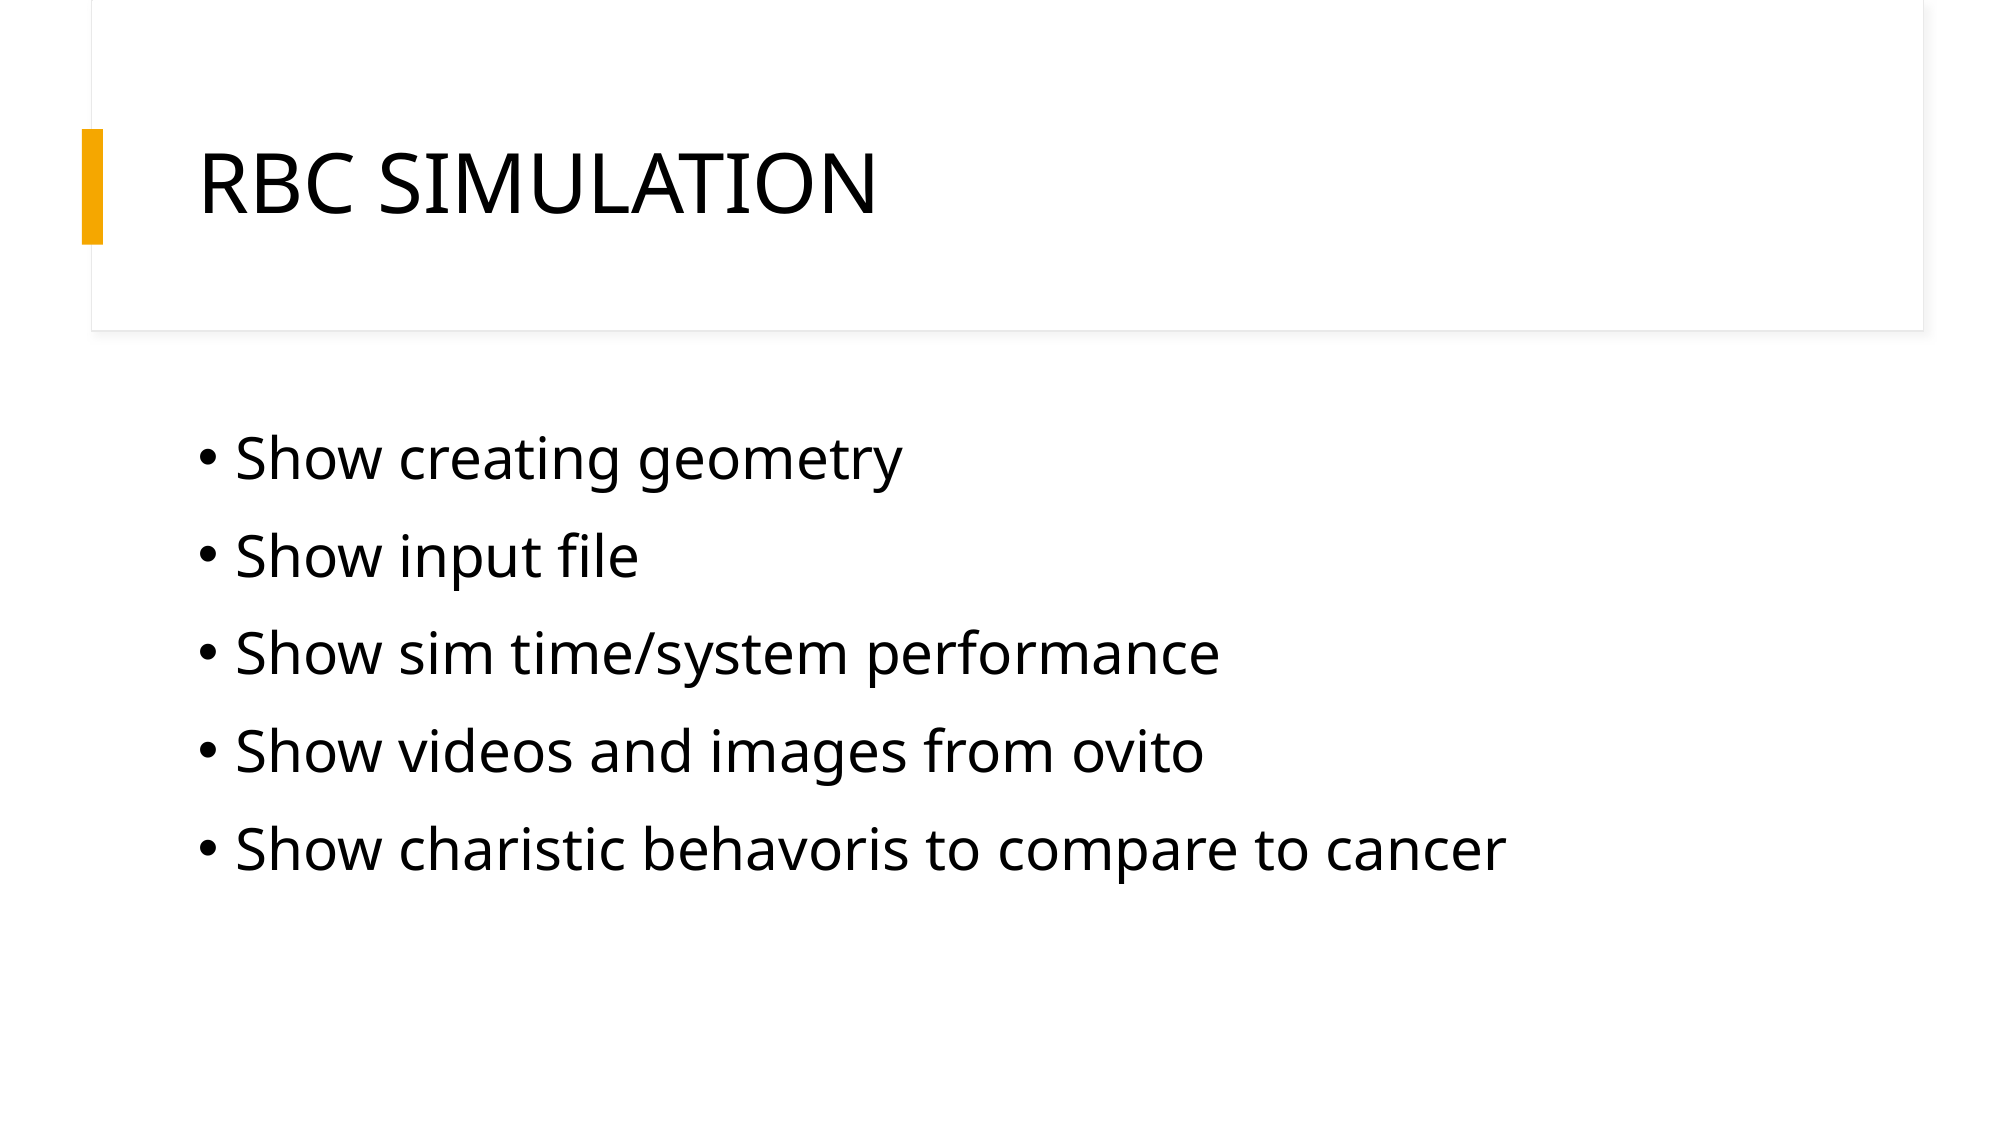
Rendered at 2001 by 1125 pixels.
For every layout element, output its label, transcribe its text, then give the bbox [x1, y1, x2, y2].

title RBC SIMULATION [183, 90, 1851, 284]
list Show creating geometry Show input file Show sim time/system performance Show videos and images from ovito Show charistic behavoris to compare to cancer [183, 406, 1851, 1013]
